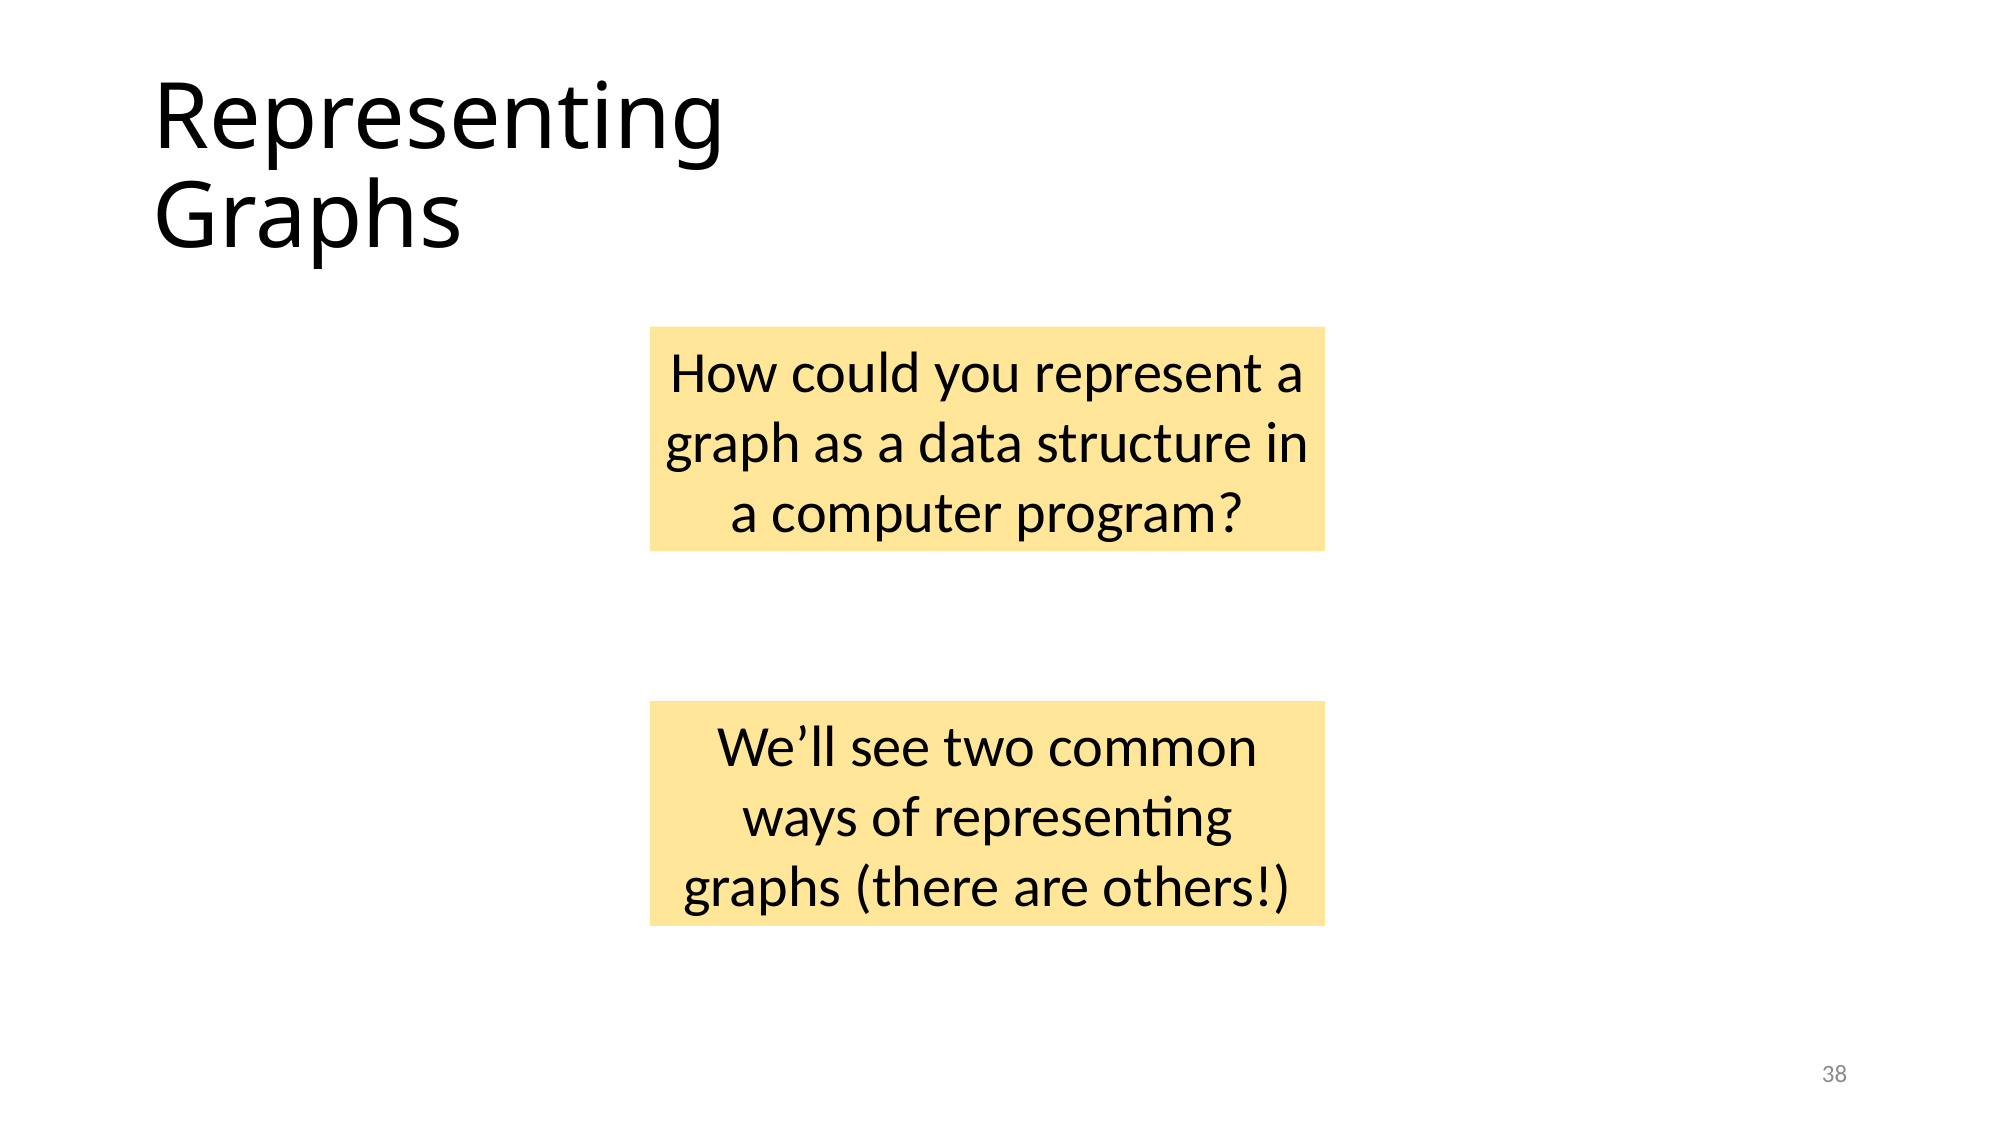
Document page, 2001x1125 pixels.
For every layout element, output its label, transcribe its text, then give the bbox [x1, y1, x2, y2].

slide_number 38 [1412, 1042, 1863, 1103]
title Representing Graphs [137, 59, 952, 278]
text_box How could you represent a graph as a data structure in a computer program? [649, 326, 1326, 552]
text_box We’ll see two common ways of representing graphs (there are others!) [649, 701, 1326, 926]
